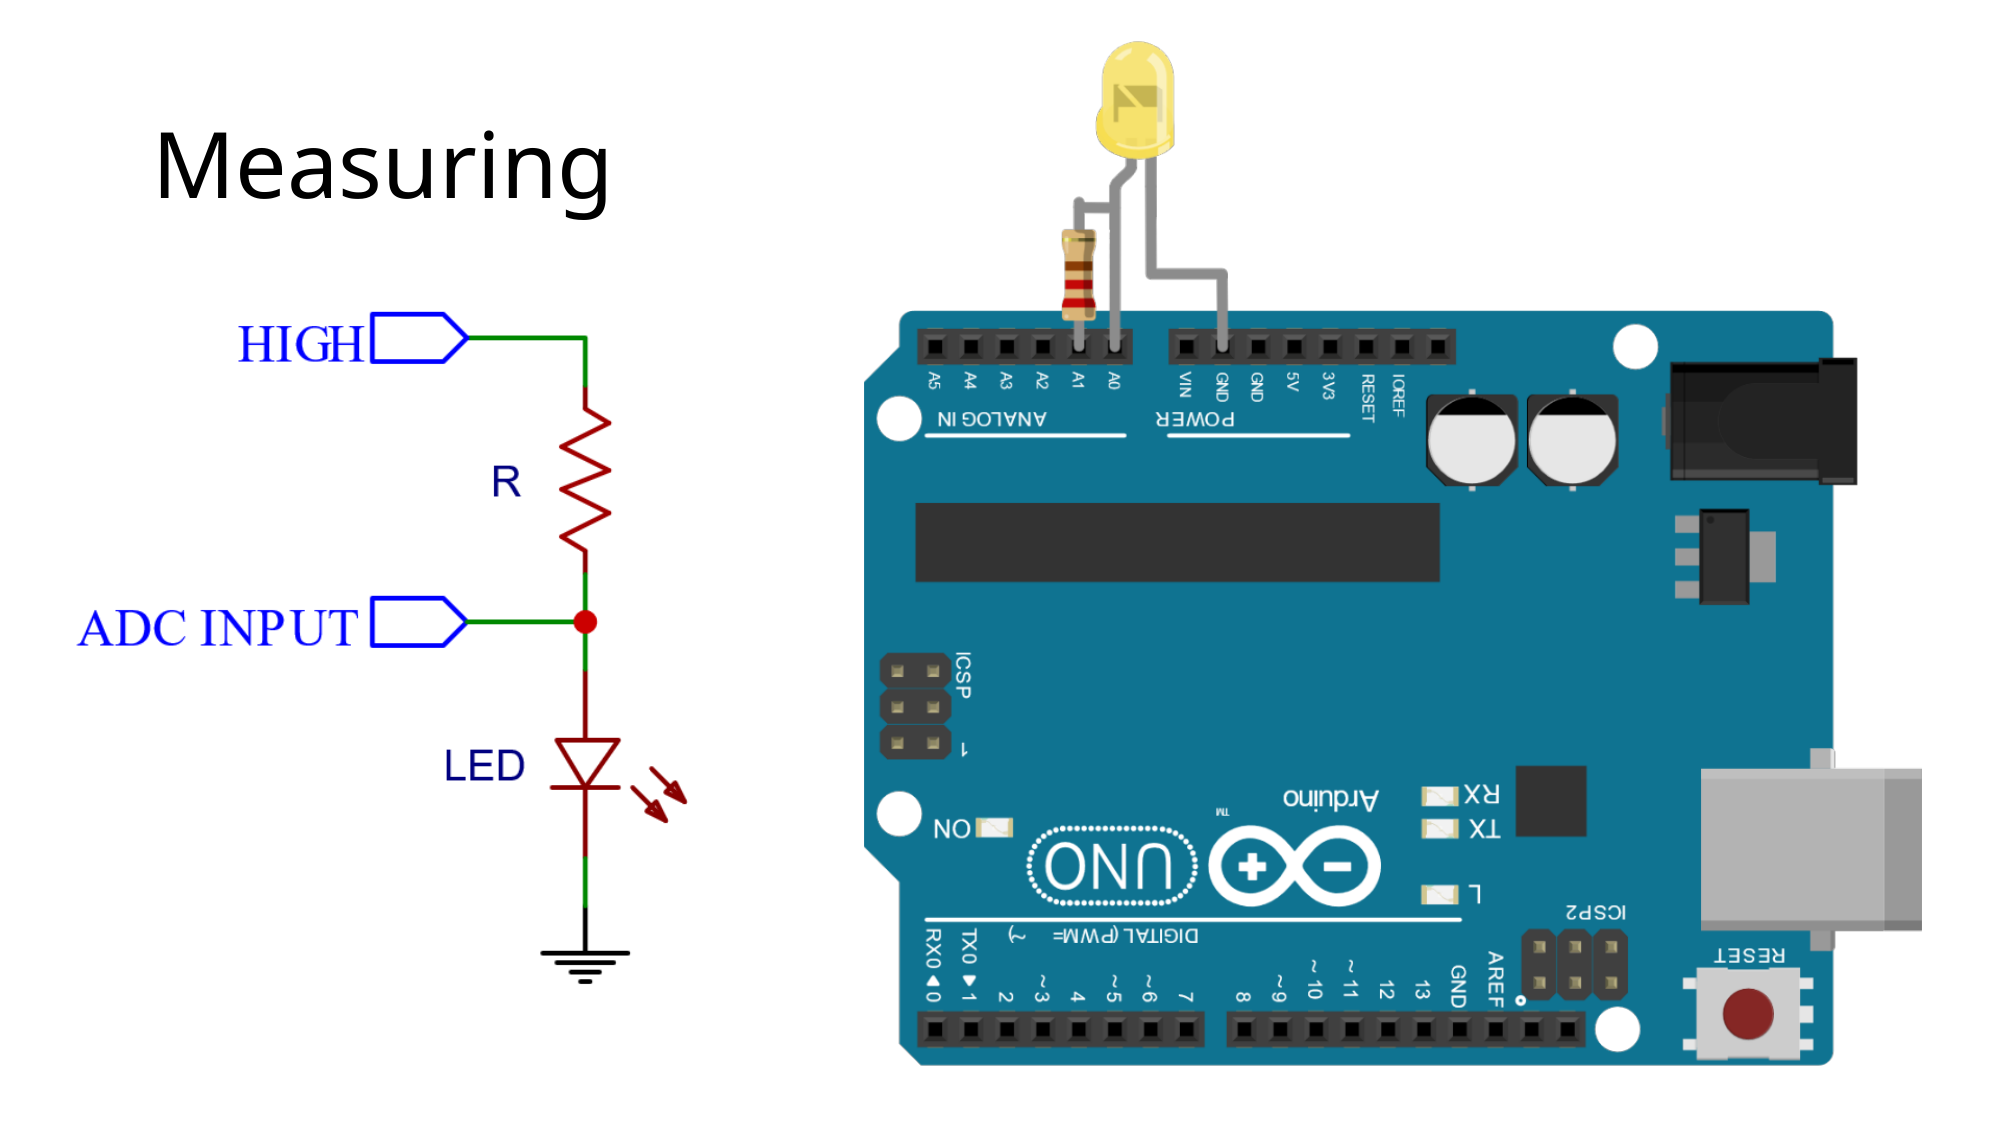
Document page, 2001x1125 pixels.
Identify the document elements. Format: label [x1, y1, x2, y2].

picture [862, 40, 1922, 1066]
picture [47, 267, 733, 1029]
